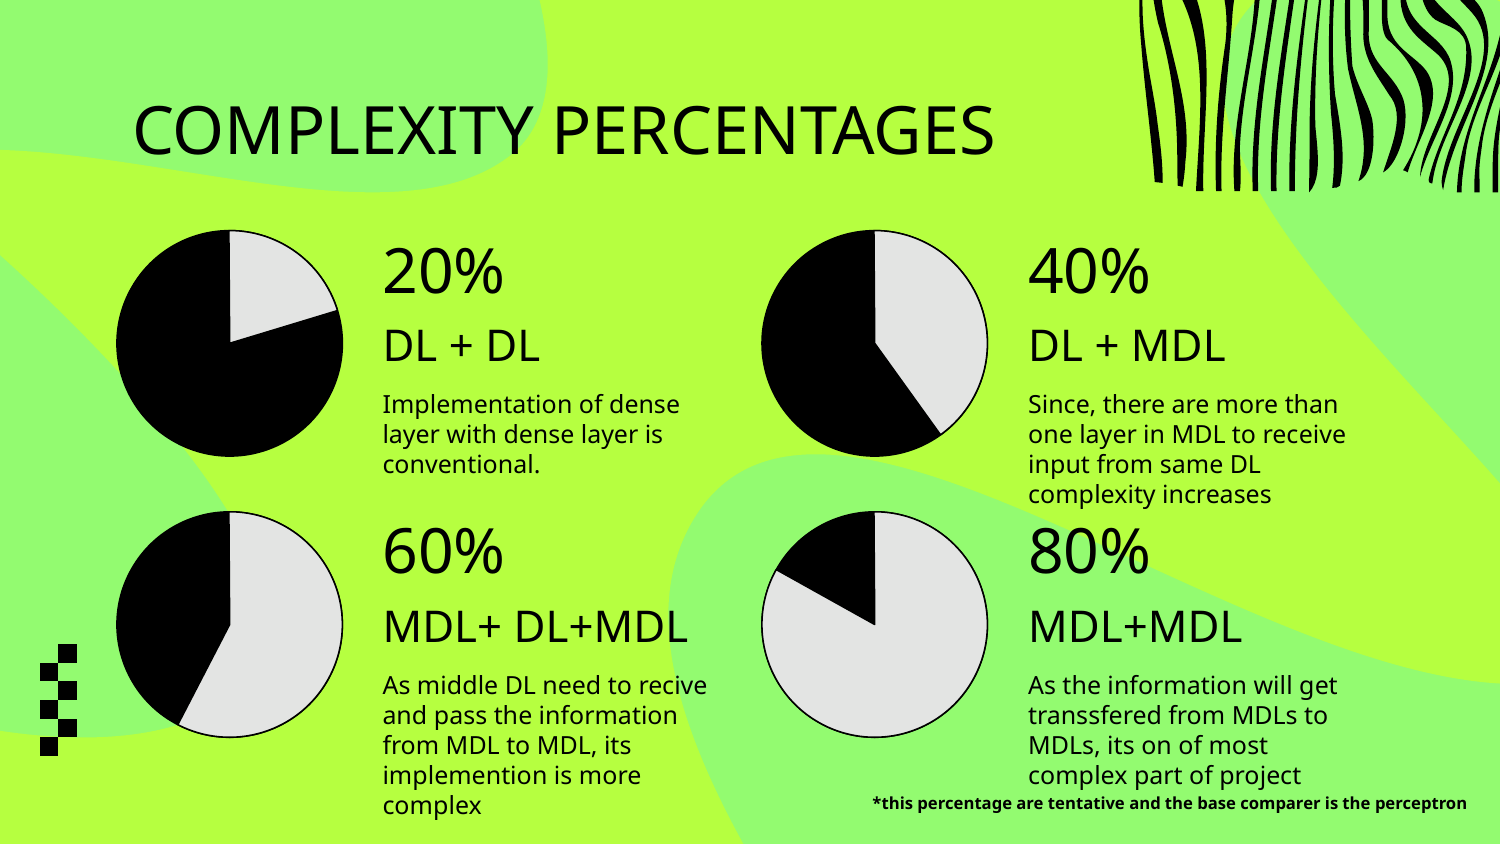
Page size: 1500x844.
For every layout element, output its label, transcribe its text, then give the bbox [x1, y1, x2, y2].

title MDL+MDL [1013, 584, 1383, 654]
title 20% [367, 233, 738, 303]
text_box [776, 511, 874, 623]
text_box [228, 230, 338, 344]
text_box [761, 230, 941, 457]
title 60% [367, 514, 738, 584]
title 40% [1013, 233, 1383, 303]
title MDL+ DL+MDL [367, 584, 738, 654]
text_box [761, 511, 988, 738]
text_box *this percentage are tentative and the base comparer is the perceptron [792, 778, 1484, 822]
text_box [116, 511, 229, 725]
title DL + MDL [1013, 303, 1383, 373]
title COMPLEXITY PERCENTAGES [116, 88, 1383, 167]
text_box [177, 511, 343, 738]
text_box [873, 230, 988, 435]
title 80% [1013, 514, 1383, 584]
subtitle As middle DL need to recive and pass the information from MDL to MDL, its implemention is more complex [367, 654, 738, 822]
subtitle Implementation of dense layer with dense layer is conventional. [367, 373, 738, 500]
text_box [116, 230, 343, 457]
subtitle Since, there are more than one layer in MDL to receive input from same DL complexity increases [1013, 373, 1383, 514]
title DL + DL [367, 303, 738, 373]
subtitle As the information will get transsfered from MDLs to MDLs, its on of most complex part of project [1013, 654, 1383, 740]
